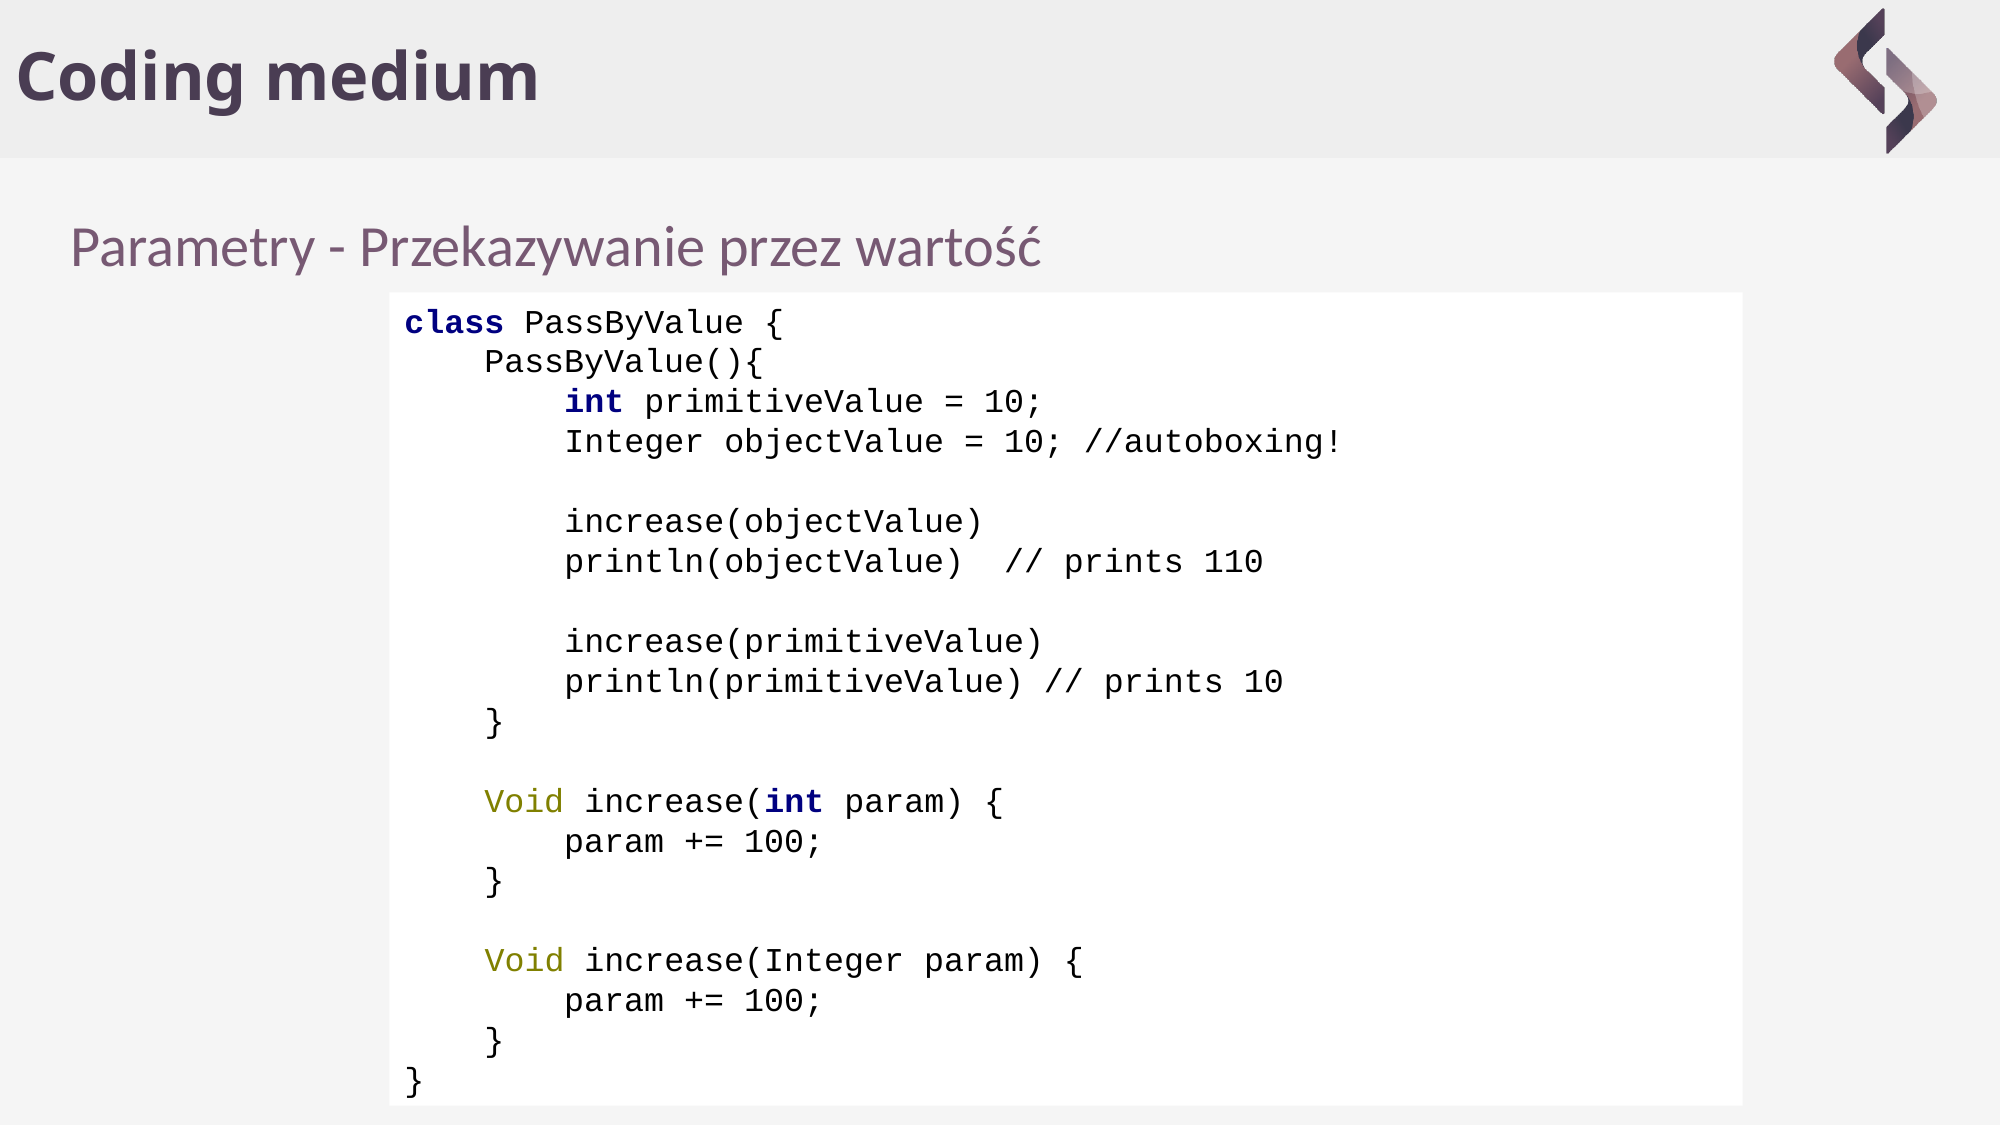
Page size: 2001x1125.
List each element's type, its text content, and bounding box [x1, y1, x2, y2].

text_box class PassByValue { PassByValue(){ int primitiveValue = 10; Integer objectValue = 10; //autoboxing! increase(objectValue) println(objectValue) // prints 110 increase(primitiveValue) println(primitiveValue) // prints 10 } Void increase(int param) { param += 100; } Void increase(Integer param) { param += 100; } } [389, 292, 1743, 1106]
picture [1787, 0, 2001, 166]
list Parametry - Przekazywanie przez wartość [55, 208, 1486, 292]
title Coding medium [0, 0, 1788, 158]
